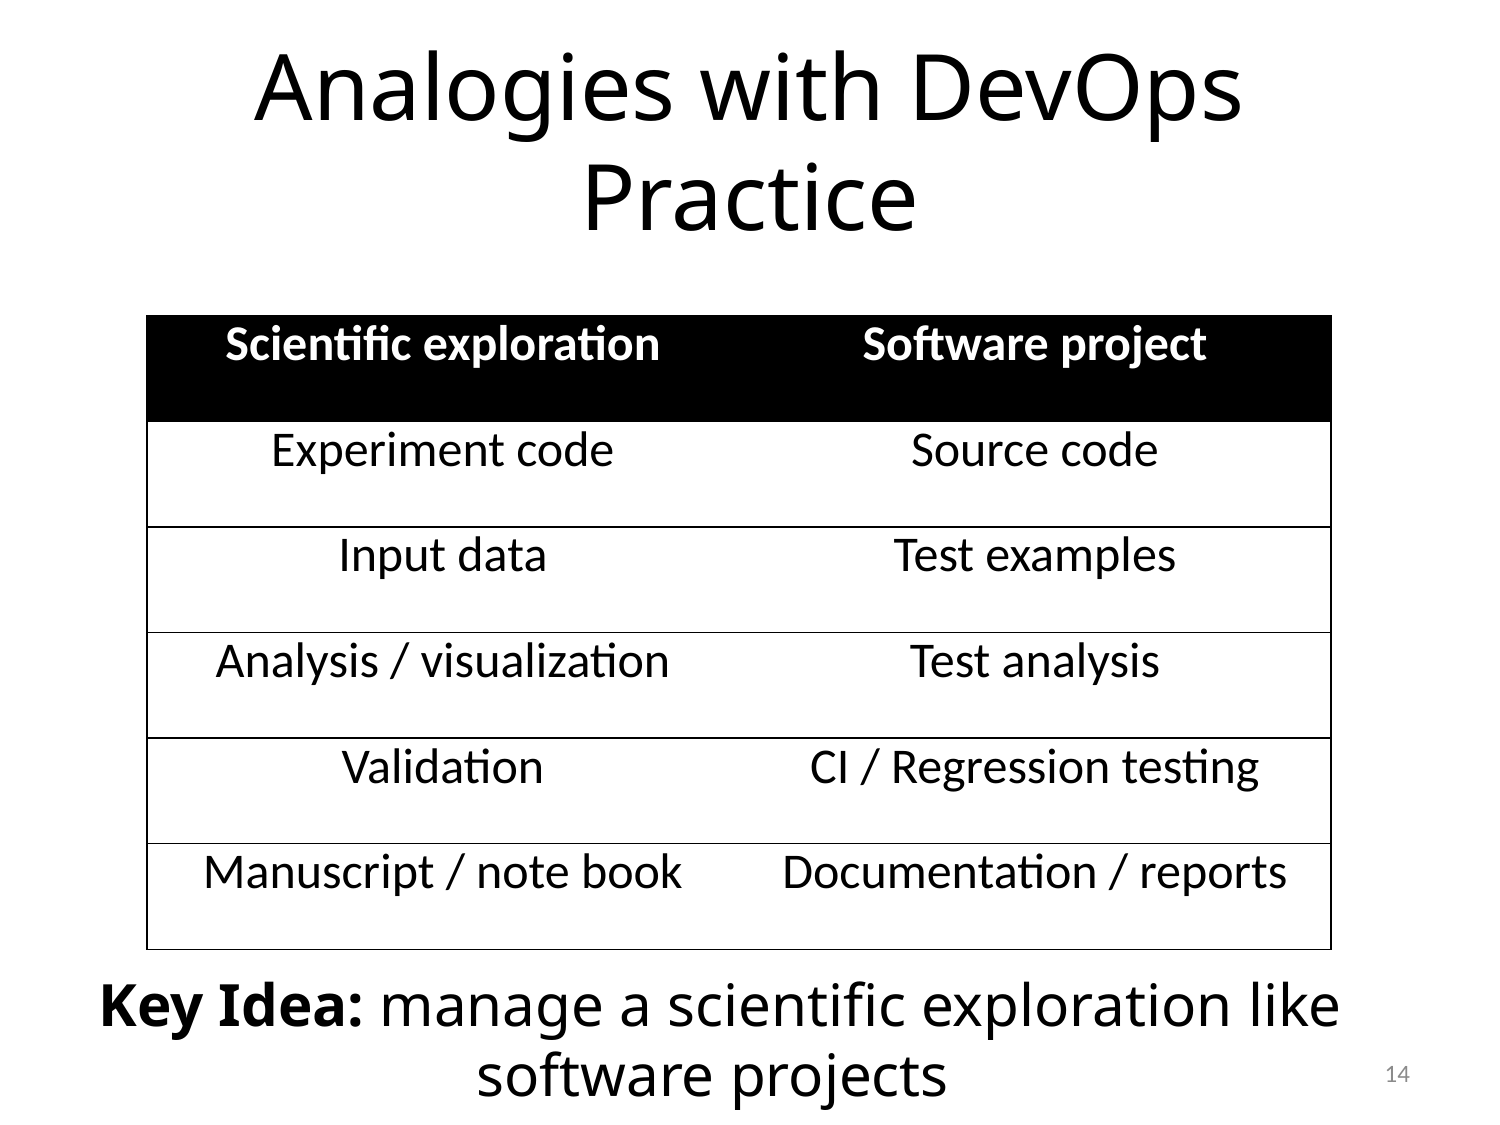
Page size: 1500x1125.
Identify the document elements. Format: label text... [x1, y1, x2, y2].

table_cell Source code [739, 422, 1330, 526]
table_cell Documentation / reports [739, 844, 1330, 943]
table_cell Test analysis [739, 633, 1330, 737]
table_cell Experiment code [148, 422, 739, 526]
slide_number 14 [1396, 1042, 1425, 1103]
table_cell CI / Regression testing [739, 739, 1330, 843]
table_cell Manuscript / note book [148, 844, 739, 943]
text_box Key Idea: manage a scientific exploration like software projects [45, 943, 1396, 1125]
title Analogies with DevOps Practice [75, 45, 1425, 233]
table_cell Analysis / visualization [148, 633, 739, 737]
table_cell Input data [148, 528, 739, 632]
table_header Software project [739, 316, 1330, 421]
table_cell Test examples [739, 528, 1330, 632]
table_cell Validation [148, 739, 739, 843]
table_header Scientific exploration [148, 316, 739, 421]
